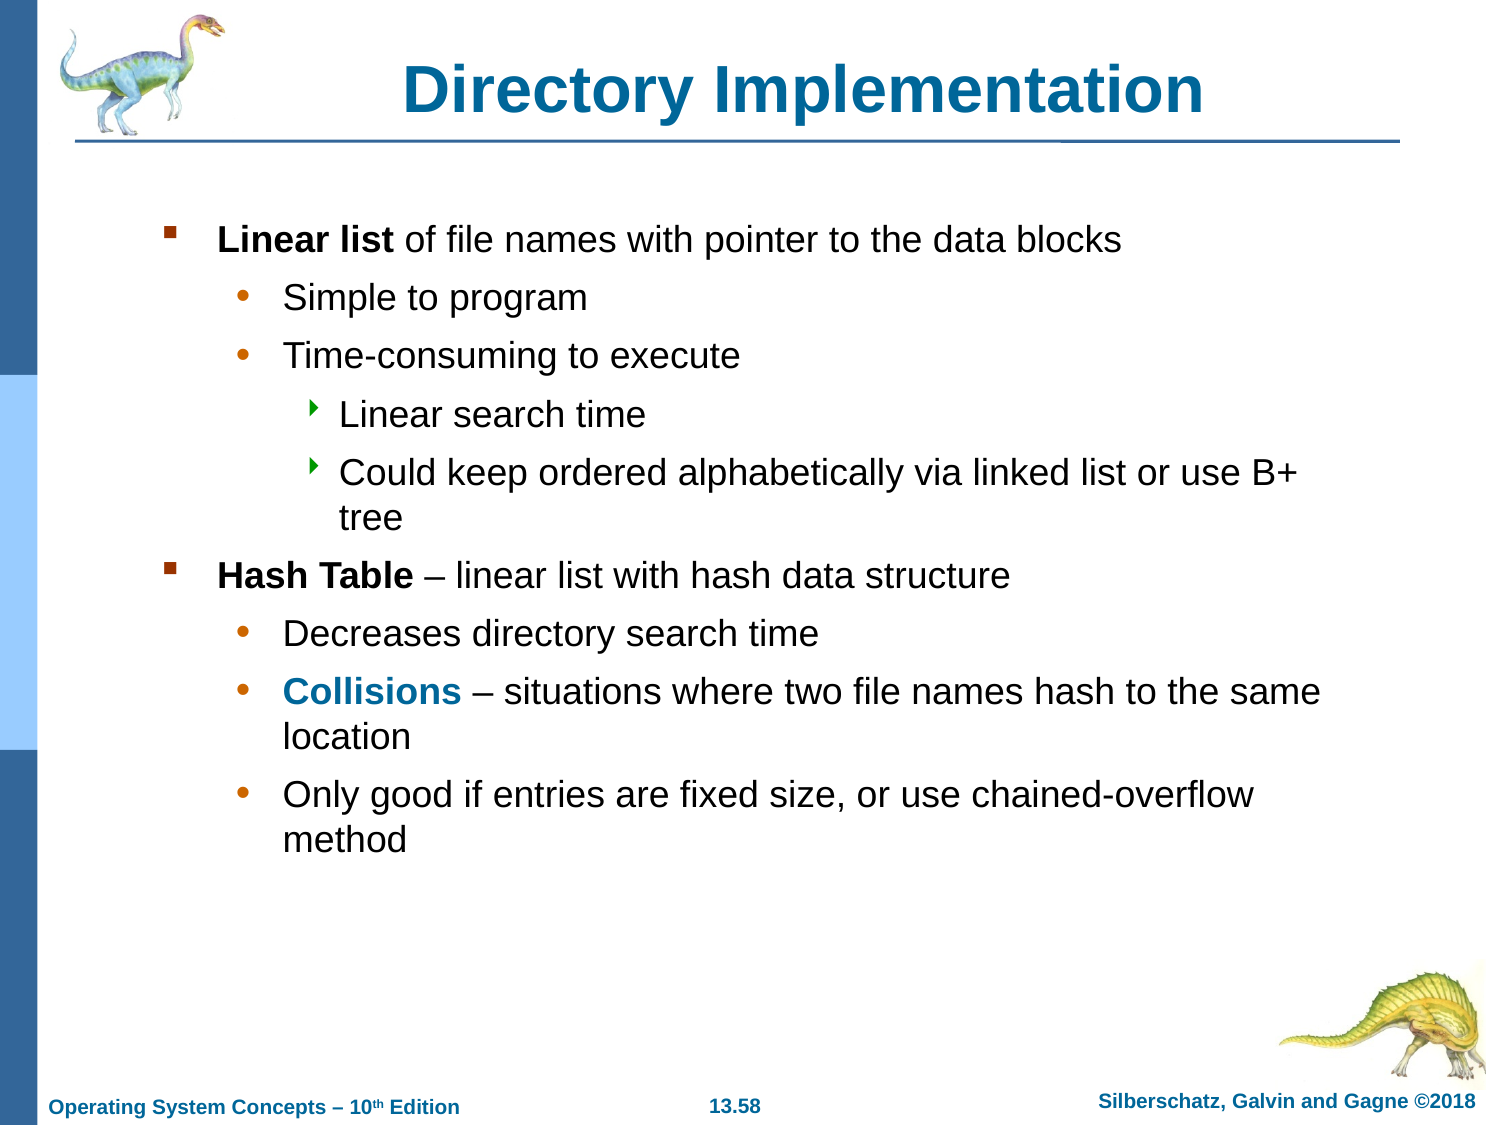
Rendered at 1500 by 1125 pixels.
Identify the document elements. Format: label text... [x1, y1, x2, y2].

list Linear list of file names with pointer to the data blocks Simple to program Time-consuming to execute Linear search time Could keep ordered alphabetically via linked list or use B+ tree Hash Table – linear list with hash data structure Decreases directory search time Collisions – situations where two file names hash to the same location Only good if entries are fixed size, or use chained-overflow method [145, 207, 1388, 951]
picture [1275, 959, 1486, 1090]
title Directory Implementation [183, 38, 1425, 134]
picture [46, 0, 243, 149]
